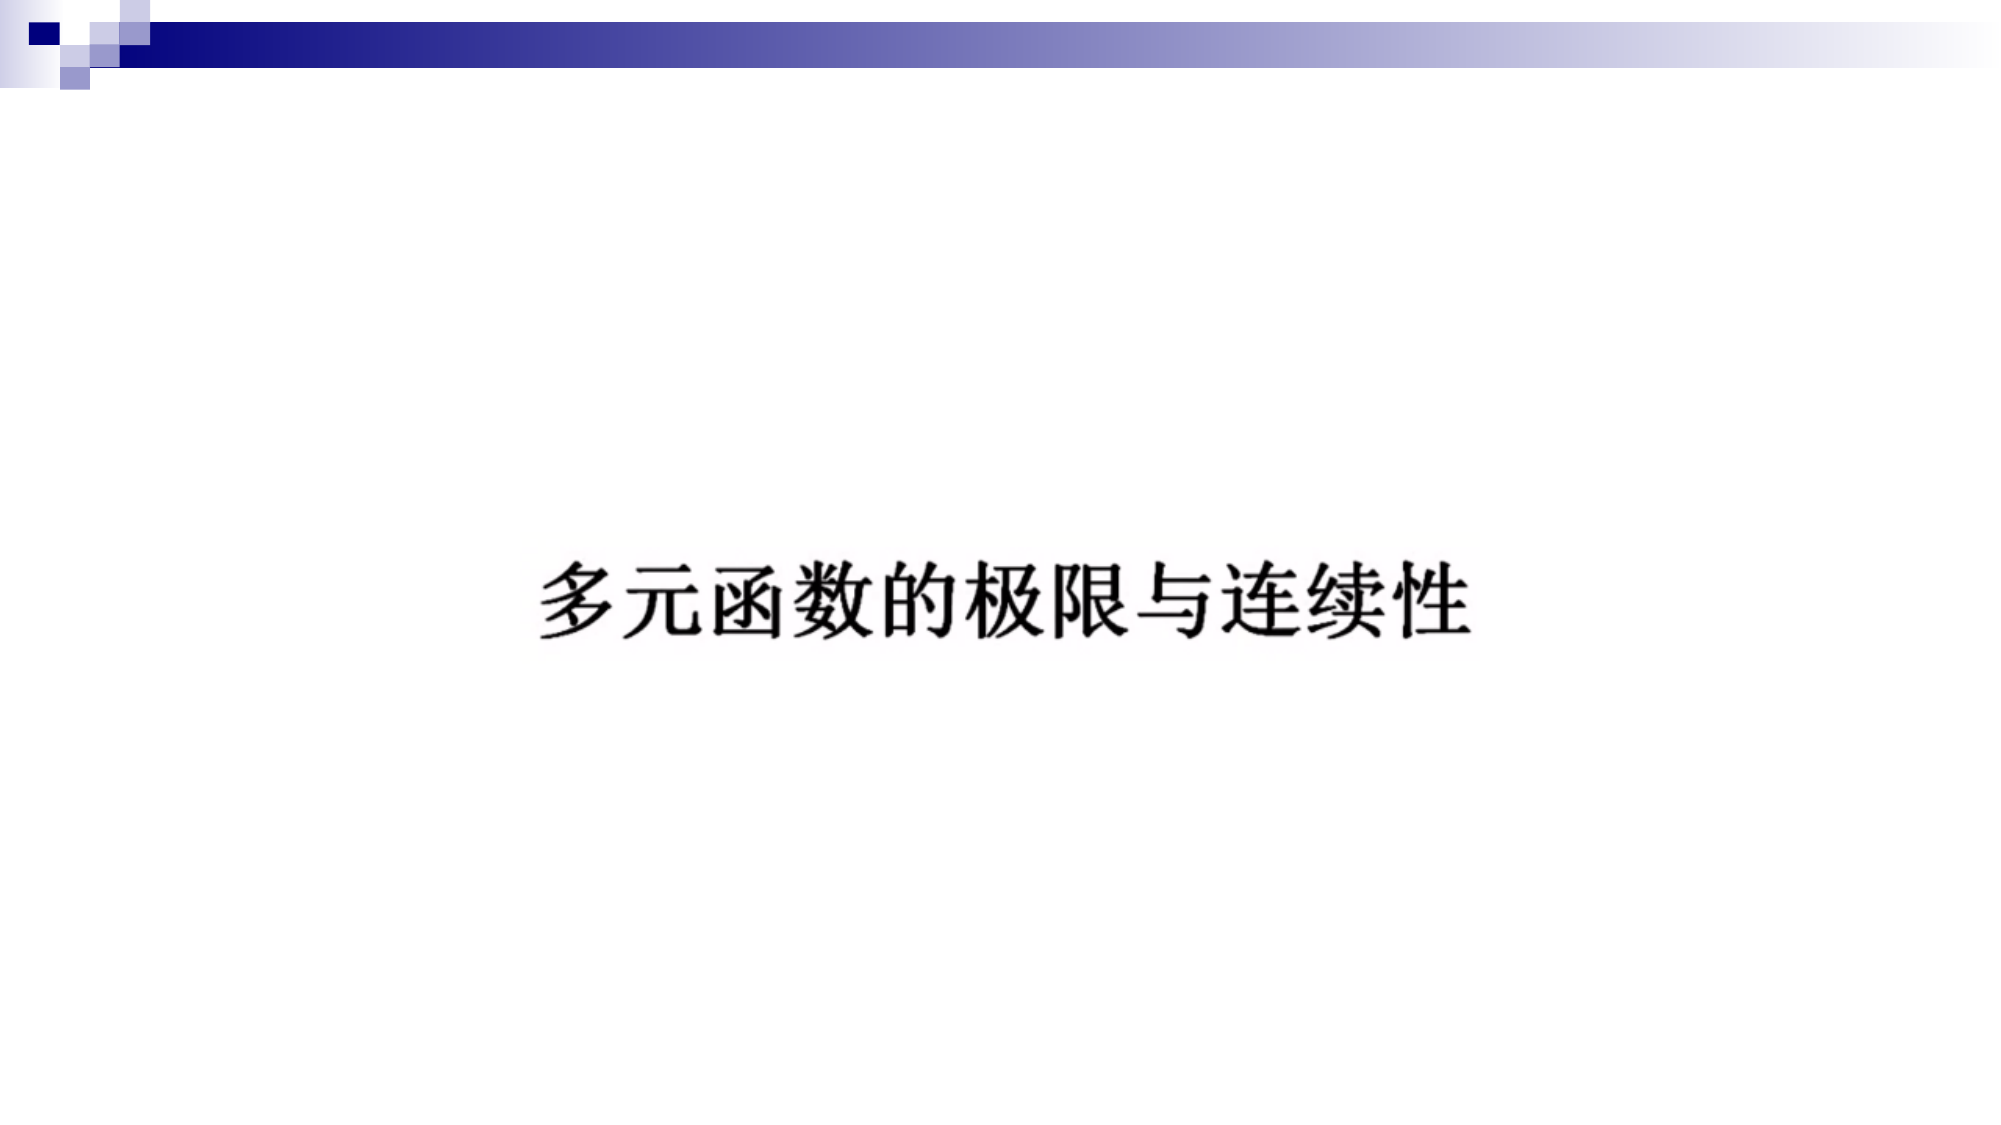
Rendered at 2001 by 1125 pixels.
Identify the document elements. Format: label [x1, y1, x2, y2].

picture [520, 532, 1480, 664]
